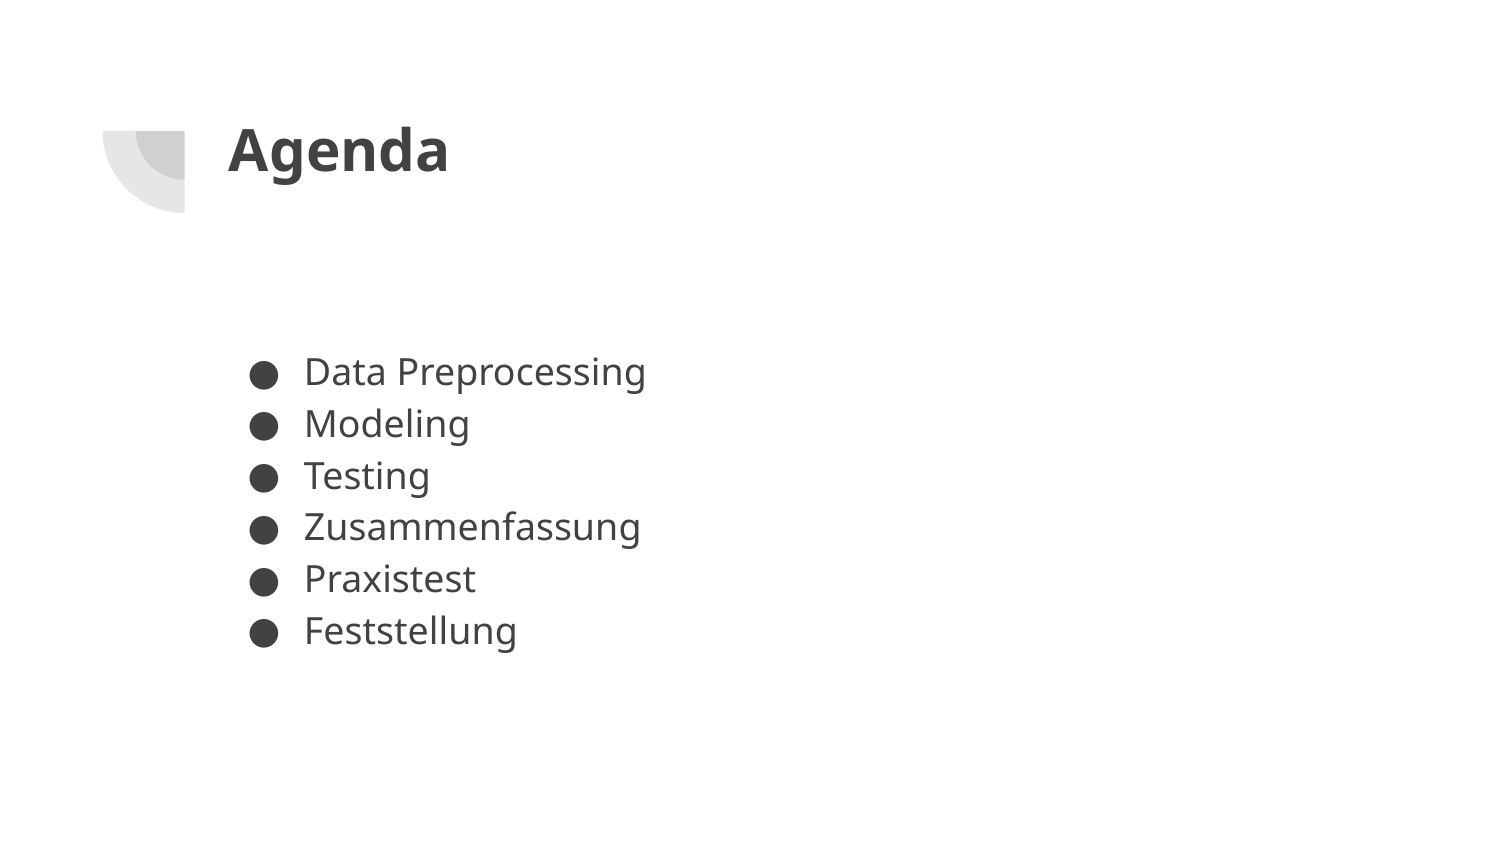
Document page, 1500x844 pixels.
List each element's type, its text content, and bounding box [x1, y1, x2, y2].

title Agenda [213, 98, 1368, 263]
list Data Preprocessing Modeling Testing Zusammenfassung Praxistest Feststellung [213, 326, 1368, 744]
